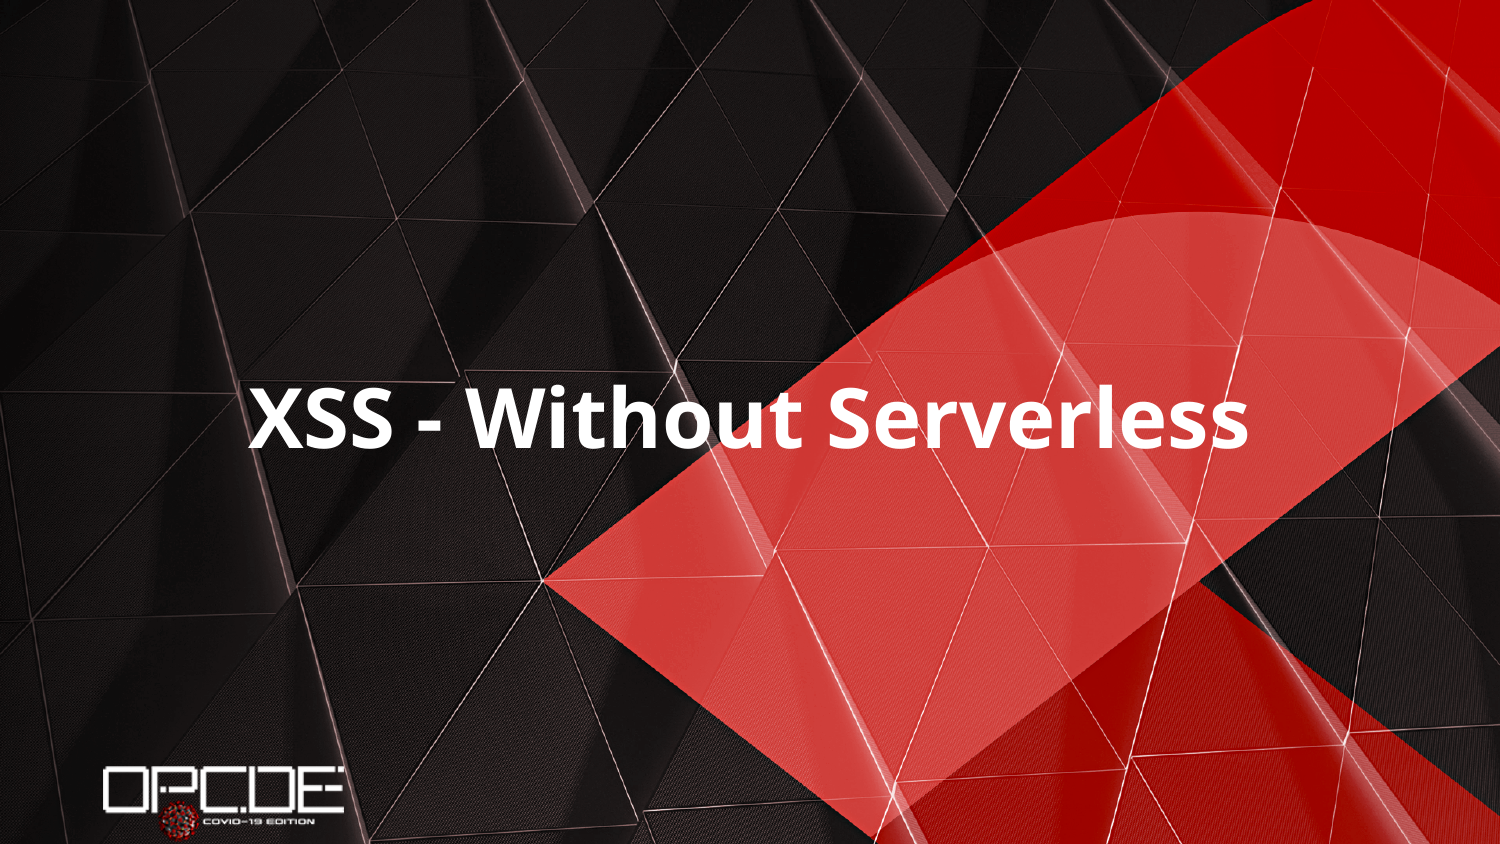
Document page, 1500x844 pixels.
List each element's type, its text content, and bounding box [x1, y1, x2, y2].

title XSS - Without Serverless [51, 352, 1449, 491]
picture [0, 0, 1500, 844]
